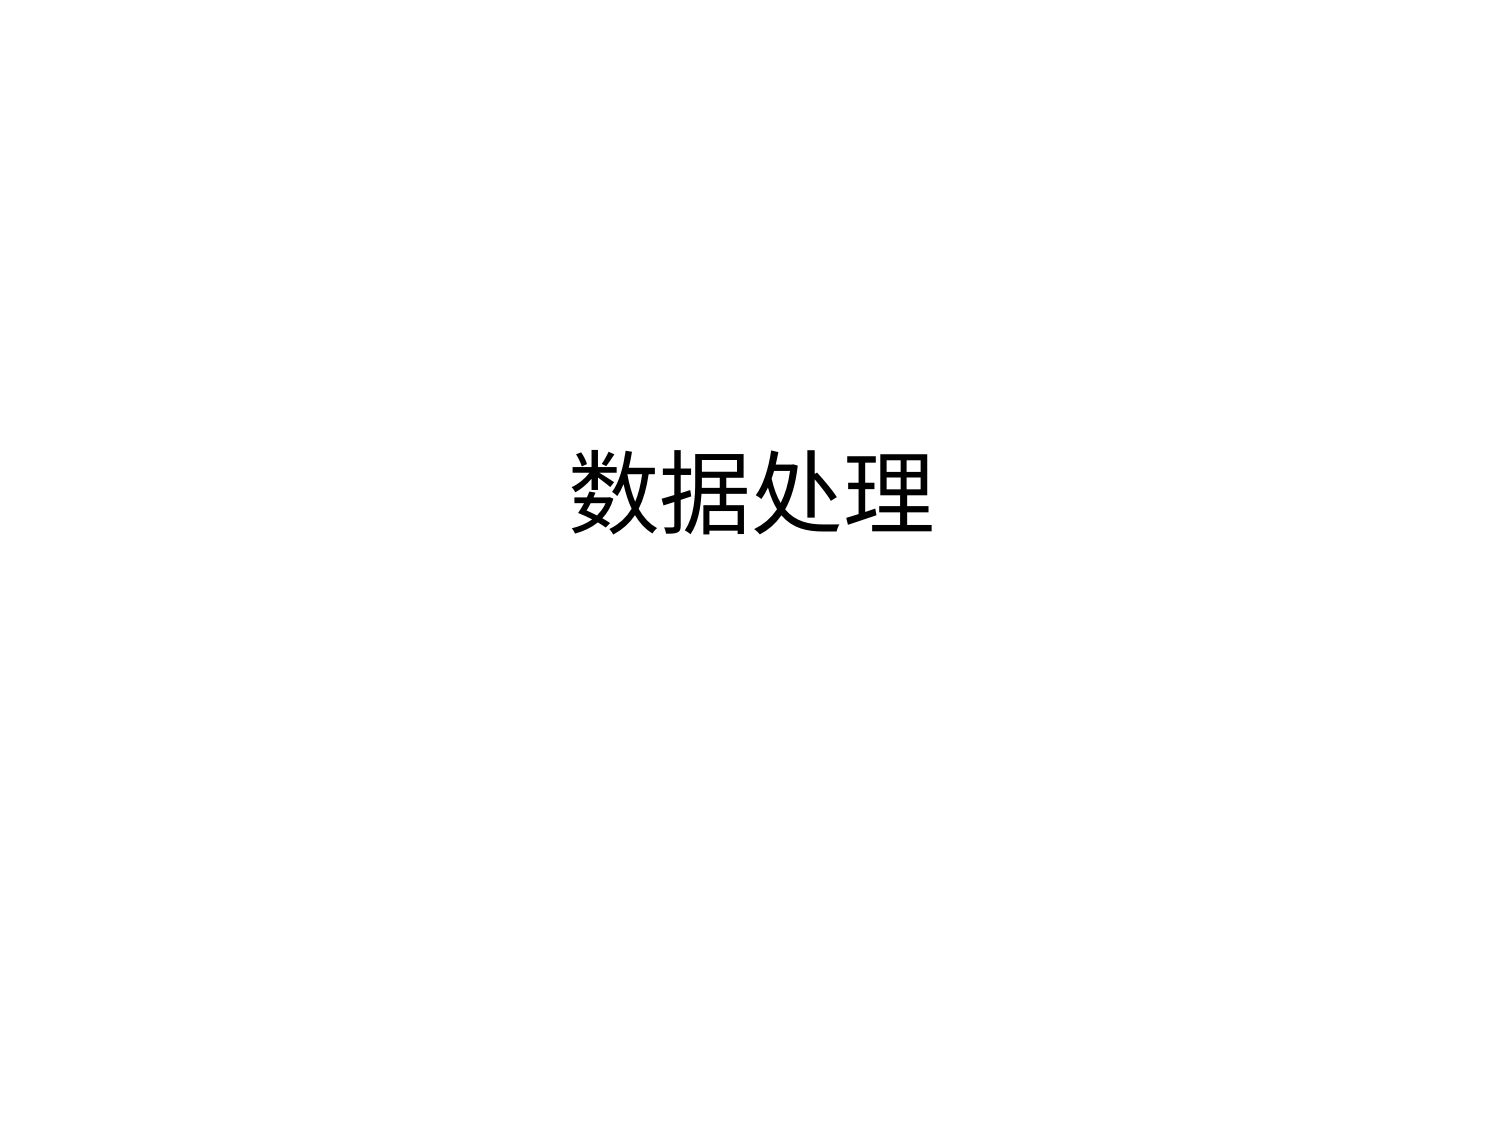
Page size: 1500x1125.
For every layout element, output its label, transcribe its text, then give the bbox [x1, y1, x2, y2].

title 数据处理 [76, 397, 1427, 585]
